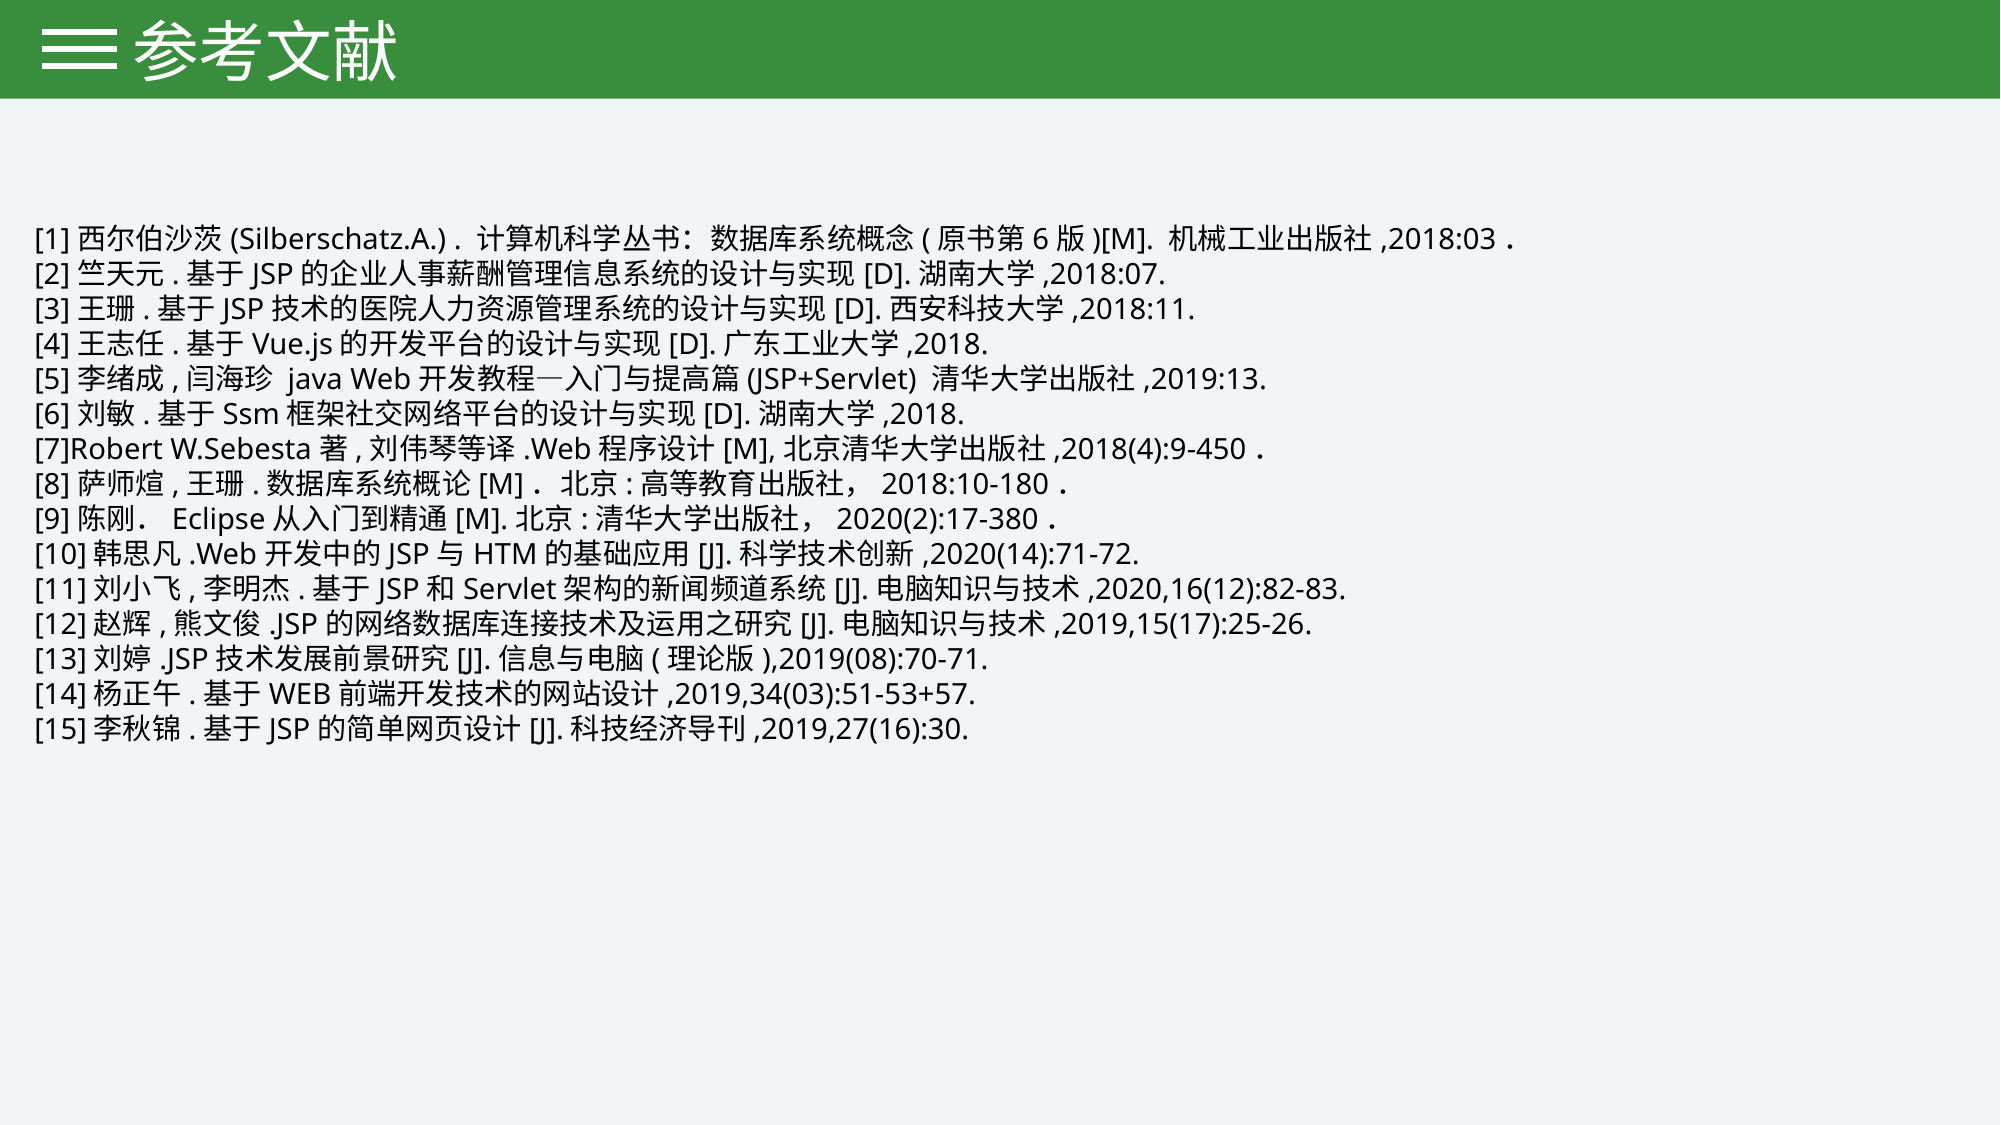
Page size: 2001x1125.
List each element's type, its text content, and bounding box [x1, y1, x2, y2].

text_box [1]西尔伯沙茨(Silberschatz.A.) . 计算机科学丛书：数据库系统概念(原书第6版)[M]. 机械工业出版社,2018:03． [2]竺天元.基于JSP的企业人事薪酬管理信息系统的设计与实现[D].湖南大学,2018:07. [3]王珊.基于JSP技术的医院人力资源管理系统的设计与实现[D].西安科技大学,2018:11. [4]王志任.基于Vue.js的开发平台的设计与实现[D].广东工业大学,2018. [5]李绪成,闫海珍 java Web开发教程—入门与提高篇(JSP+Servlet) 清华大学出版社,2019:13. [6]刘敏.基于Ssm框架社交网络平台的设计与实现[D].湖南大学,2018. [7]Robert W.Sebesta著,刘伟琴等译.Web程序设计[M],北京清华大学出版社,2018(4):9-450． [8]萨师煊,王珊.数据库系统概论[M]．北京:高等教育出版社，2018:10-180． [9]陈刚．Eclipse从入门到精通[M].北京:清华大学出版社，2020(2):17-380． [10]韩思凡.Web开发中的JSP与HTM的基础应用[J].科学技术创新,2020(14):71-72. [11]刘小飞,李明杰.基于JSP和Servlet架构的新闻频道系统[J].电脑知识与技术,2020,16(12):82-83. [12]赵辉,熊文俊.JSP的网络数据库连接技术及运用之研究[J].电脑知识与技术,2019,15(17):25-26. [13]刘婷.JSP技术发展前景研究[J].信息与电脑(理论版),2019(08):70-71. [14]杨正午.基于WEB前端开发技术的网站设计,2019,34(03):51-53+57. [15]李秋锦.基于JSP的简单网页设计[J].科技经济导刊,2019,27(16):30. [19, 213, 1981, 753]
text_box 参考文献 [117, 2, 679, 98]
text_box [0, 0, 2000, 100]
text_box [42, 32, 118, 67]
